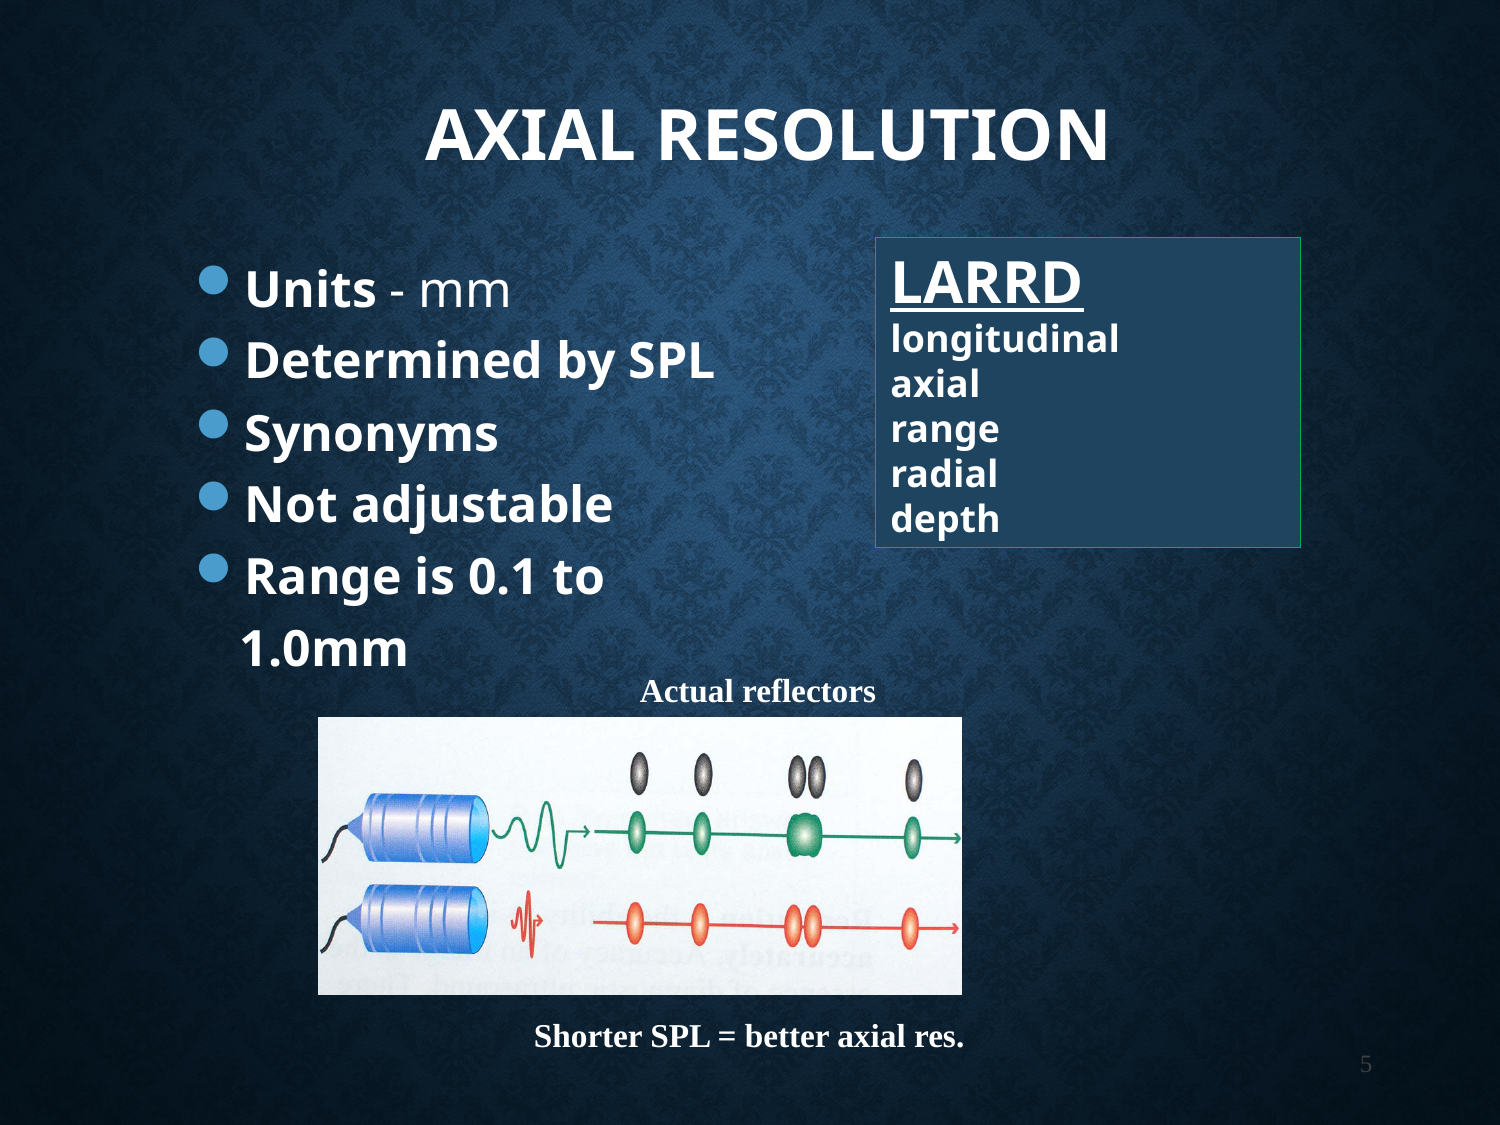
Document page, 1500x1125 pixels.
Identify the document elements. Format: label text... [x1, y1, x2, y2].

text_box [317, 717, 963, 996]
title Axial Resolution [137, 62, 1400, 213]
text_box Shorter SPL = better axial res. [519, 1006, 980, 1062]
list Units - mm Determined by SPL Synonyms Not adjustable Range is 0.1 to 1.0mm [179, 237, 800, 975]
text_box Actual reflectors [624, 661, 963, 717]
slide_number 5 [1074, 1025, 1388, 1100]
text_box LARRD longitudinal axial range radial depth [875, 237, 1301, 548]
